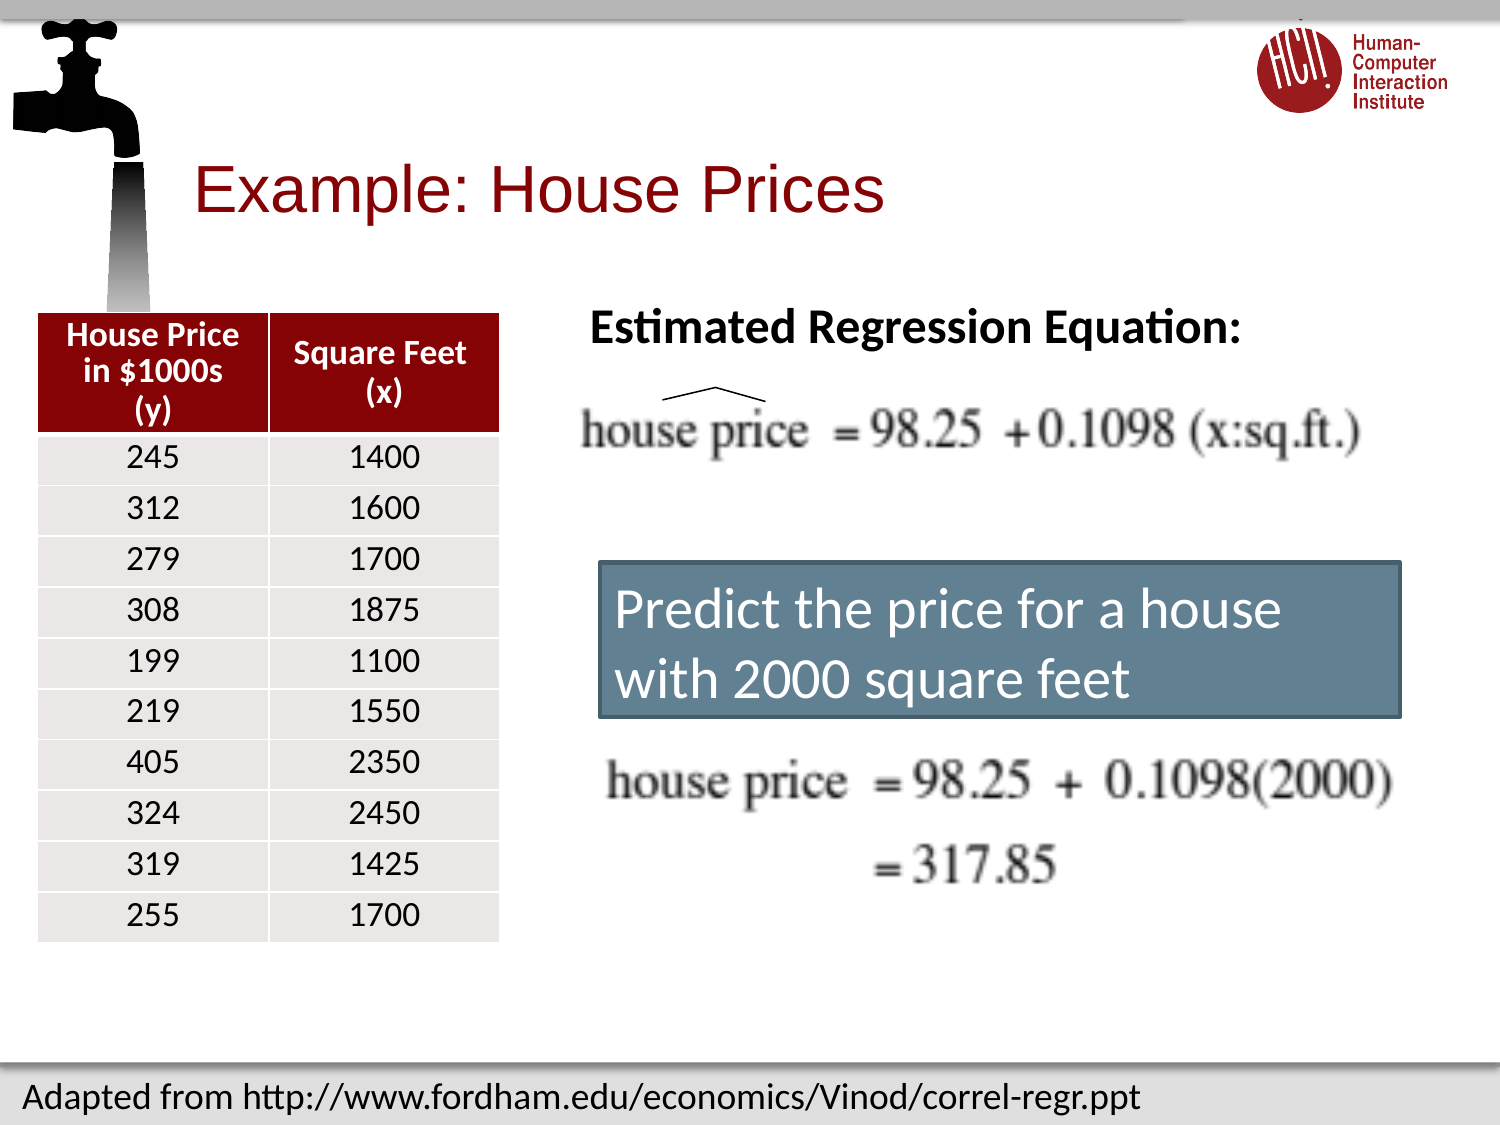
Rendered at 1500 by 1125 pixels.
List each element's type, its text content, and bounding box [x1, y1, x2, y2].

table_cell 1400 [270, 437, 499, 485]
picture [13, 20, 140, 158]
table_cell 219 [38, 690, 268, 739]
table_cell 324 [38, 791, 268, 840]
table_cell 1875 [270, 588, 499, 637]
table_cell 1425 [270, 842, 499, 891]
table_cell 1100 [270, 639, 499, 688]
table_cell 1550 [270, 690, 499, 739]
table_cell 2450 [270, 791, 499, 840]
table_header Square Feet (x) [270, 313, 499, 432]
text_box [574, 399, 1366, 467]
text_box Predict the price for a house with 2000 square feet [598, 560, 1402, 719]
table_cell 245 [38, 437, 268, 485]
table_cell 2350 [270, 740, 499, 789]
table_cell 312 [38, 486, 268, 535]
table_cell 199 [38, 639, 268, 688]
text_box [599, 750, 1401, 903]
text_box Estimated Regression Equation: [574, 286, 1400, 362]
table_cell 319 [38, 842, 268, 891]
table_cell 255 [38, 893, 268, 942]
table_cell 1700 [270, 537, 499, 586]
table_cell 308 [38, 588, 268, 637]
picture [1257, 20, 1447, 113]
table_cell 405 [38, 740, 268, 789]
title Example: House Prices [179, 63, 1425, 233]
table_cell 1600 [270, 486, 499, 535]
table_cell 279 [38, 537, 268, 586]
text_box Adapted from http://www.fordham.edu/economics/Vinod/correl-regr.ppt [7, 1064, 1158, 1125]
text_box [670, 387, 754, 398]
table_cell 1700 [270, 893, 499, 942]
table_header House Price in $1000s (y) [38, 313, 268, 432]
